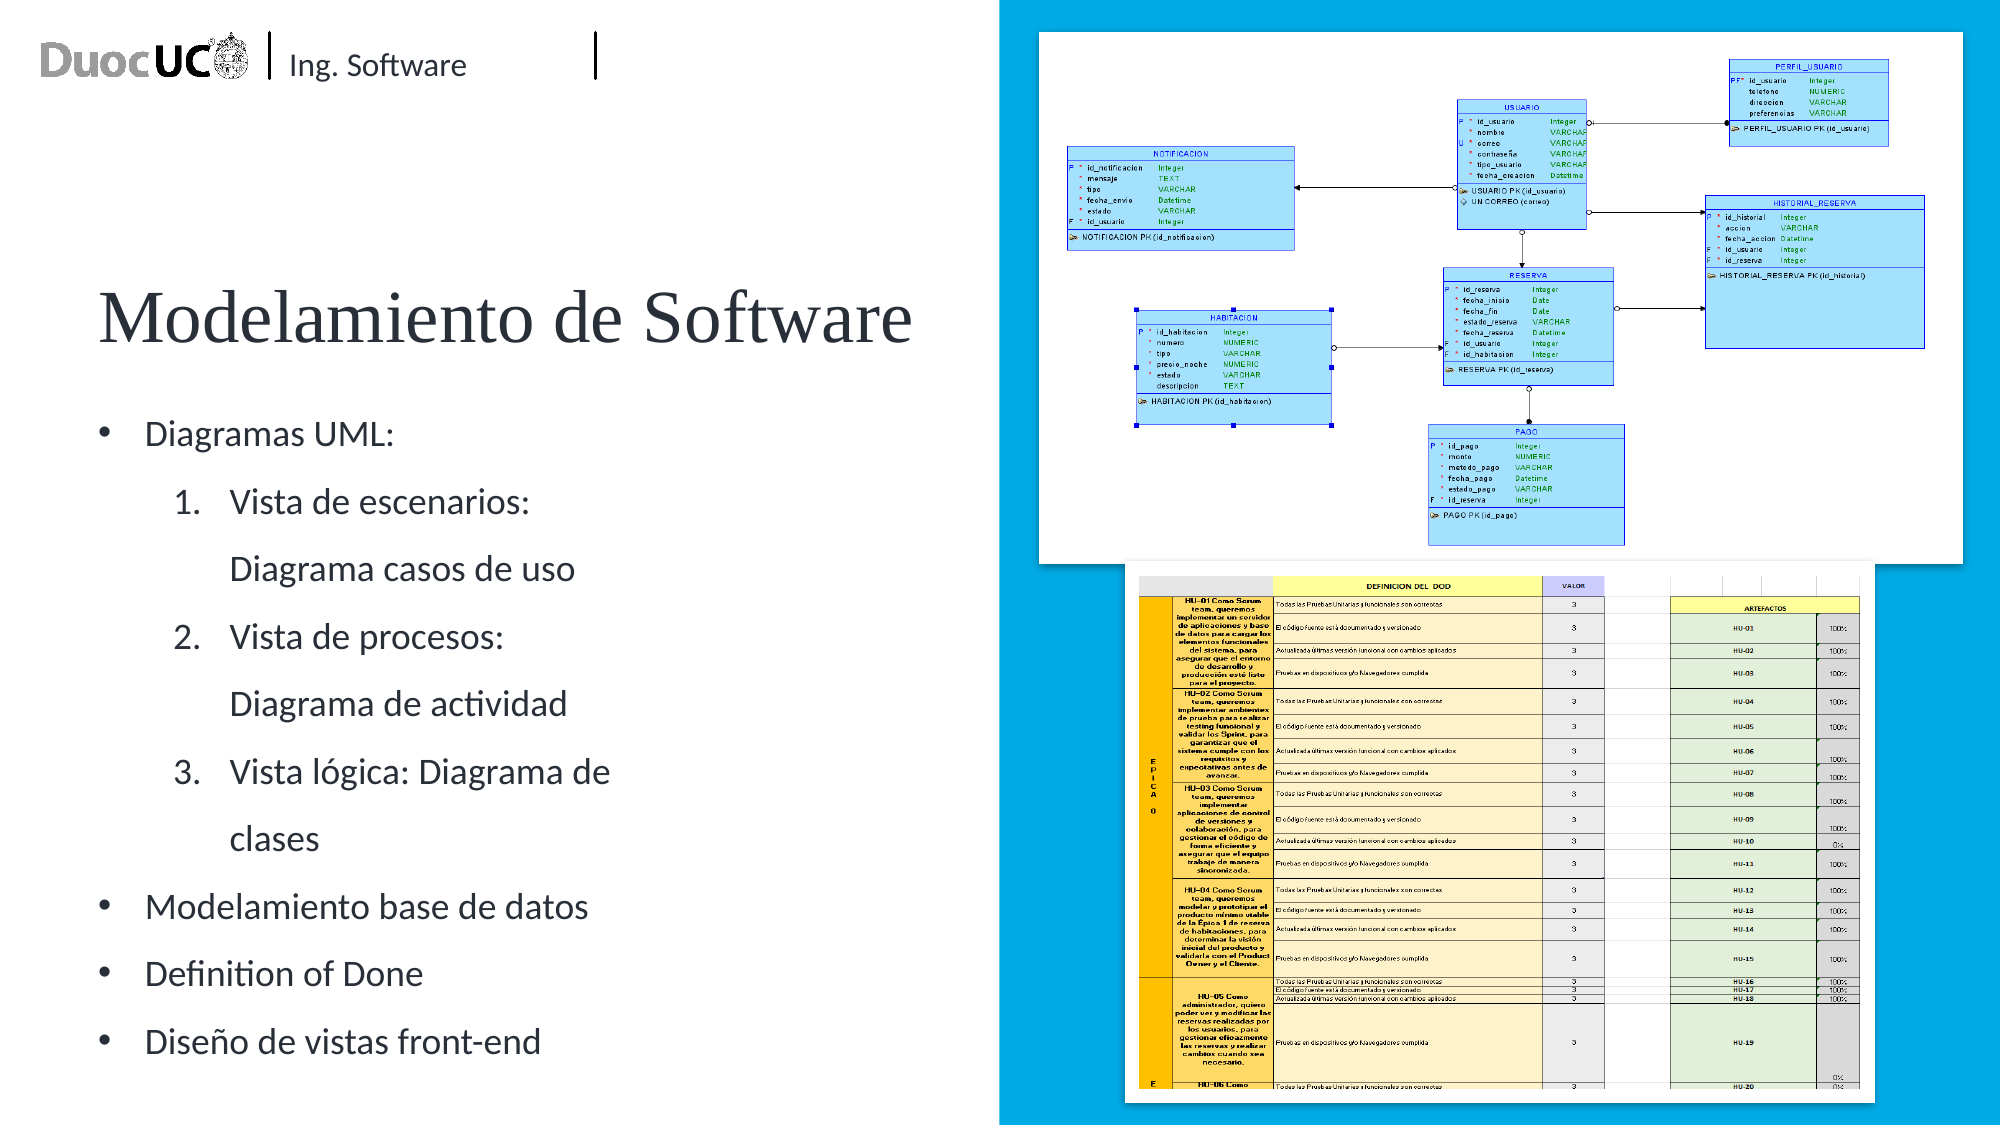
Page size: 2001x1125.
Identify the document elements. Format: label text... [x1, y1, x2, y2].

text_box Modelamiento de Software [83, 253, 969, 366]
picture [1053, 46, 1949, 549]
picture [41, 32, 248, 79]
text_box [998, 0, 2000, 1125]
text_box Diagramas UML: Vista de escenarios: Diagrama casos de uso Vista de procesos: Diagrama de actividad Vista lógica: Diagrama de clases Modelamiento base de datos Definition of Done Diseño de vistas front-end [83, 379, 658, 1070]
picture [1139, 575, 1861, 1089]
text_box Ing. Software [274, 32, 601, 91]
